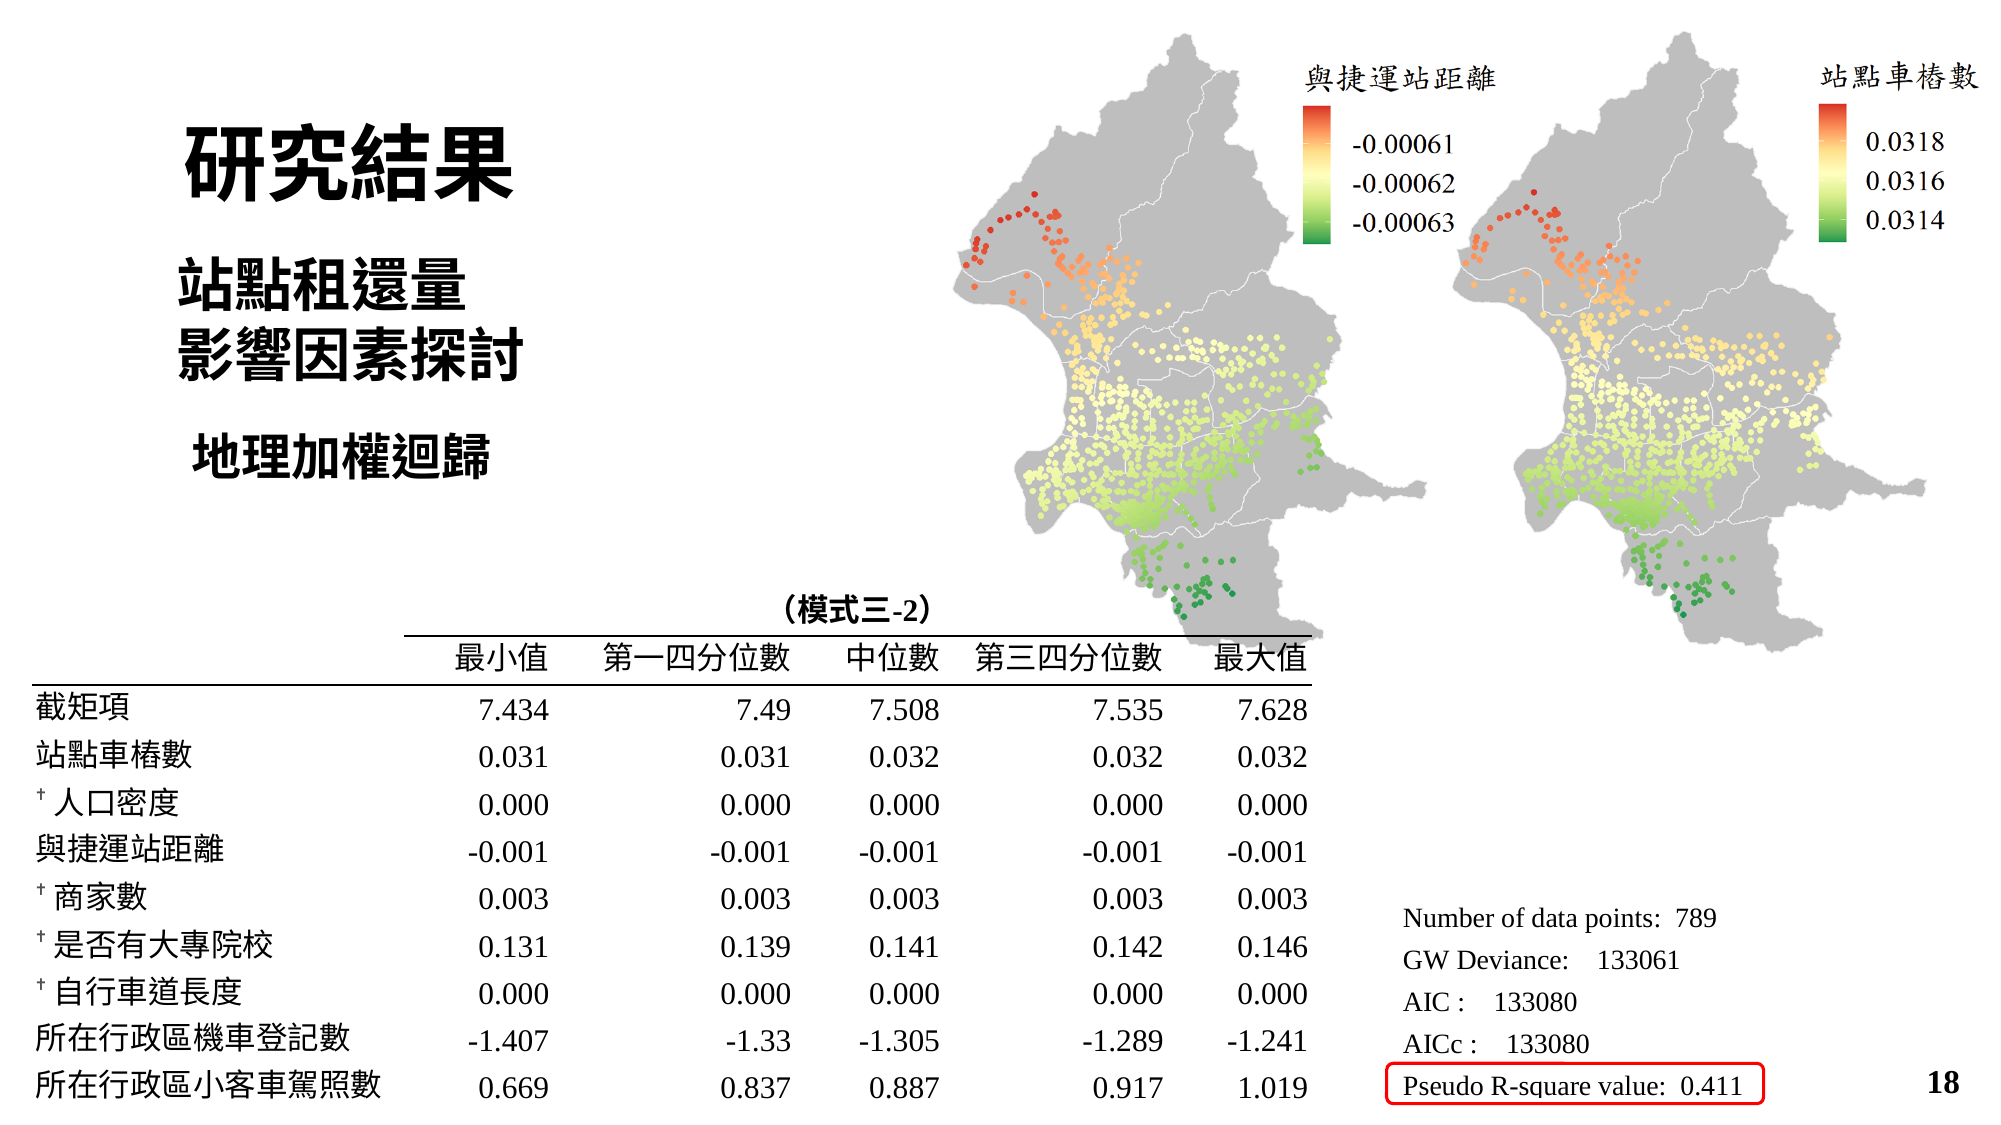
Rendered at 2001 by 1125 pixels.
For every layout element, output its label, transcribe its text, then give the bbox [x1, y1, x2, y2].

text_box 地理加權迴歸 [161, 418, 522, 494]
slide_number 18 [1524, 1053, 1975, 1114]
text_box 站點租還量 影響因素探討 [161, 240, 559, 396]
text_box [1385, 1063, 1524, 1105]
picture [1390, 902, 1761, 1098]
text_box 研究結果 [168, 103, 532, 219]
picture [31, 0, 2001, 1104]
